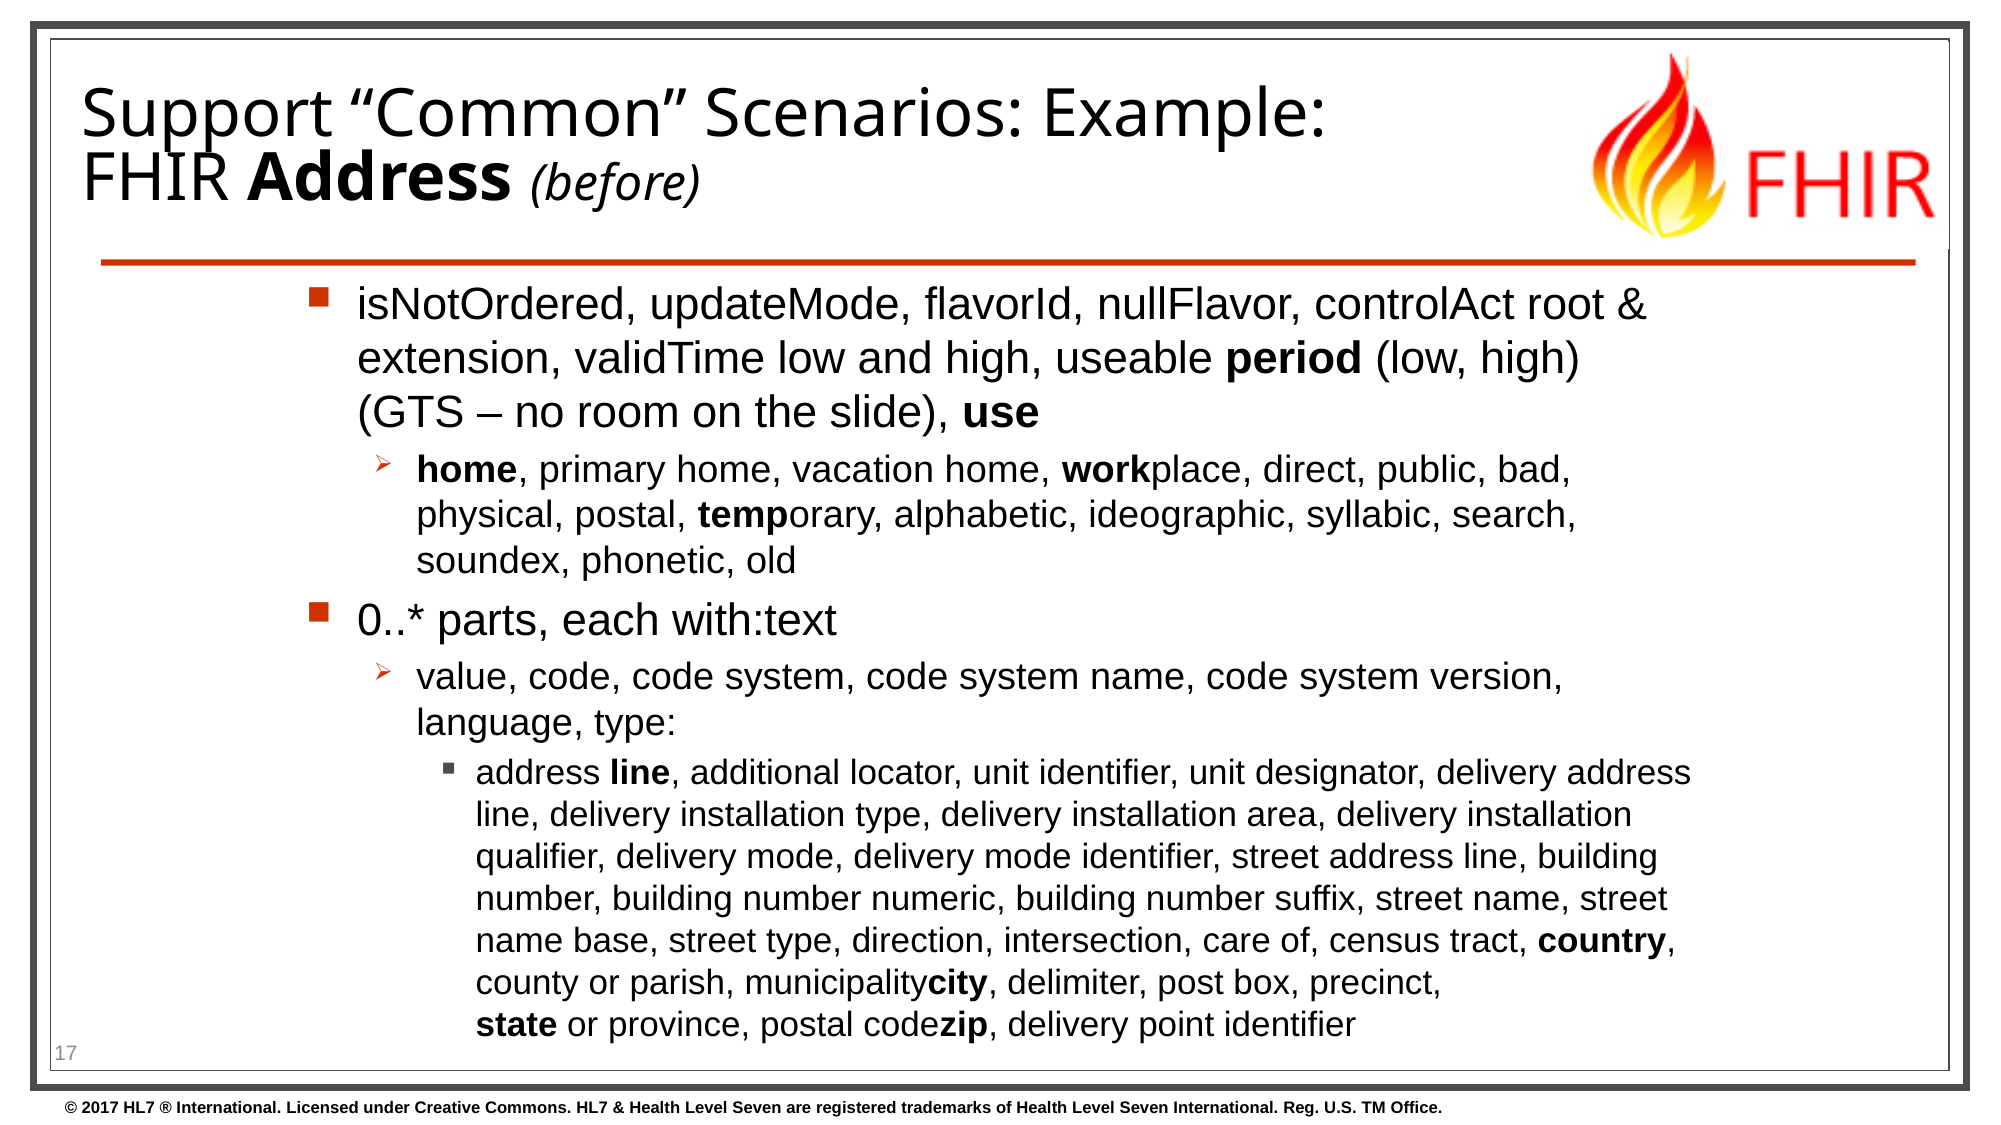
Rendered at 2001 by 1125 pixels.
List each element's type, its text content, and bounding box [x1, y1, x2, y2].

slide_number 17 [39, 1034, 197, 1071]
list isNotOrdered, updateMode, flavorId, nullFlavor, controlAct root & extension, validTime low and high, useable period (low, high) (GTS – no room on the slide), use home, primary home, vacation home, workplace, direct, public, bad, physical, postal, temporary, alphabetic, ideographic, syllabic, search, soundex, phonetic, old 0..* parts, each with:text value, code, code system, code system name, code system version, language, type: address line, additional locator, unit identifier, unit designator, delivery address line, delivery installation type, delivery installation area, delivery installation qualifier, delivery mode, delivery mode identifier, street address line, building number, building number numeric, building number suffix, street name, street name base, street type, direction, intersection, care of, census tract, country, county or parish, municipalitycity, delimiter, post box, precinct, state or province, postal codezip, delivery point identifier [291, 267, 1709, 1071]
title Support “Common” Scenarios: Example: FHIR Address (before) [66, 54, 1508, 244]
picture [1578, 42, 1949, 249]
